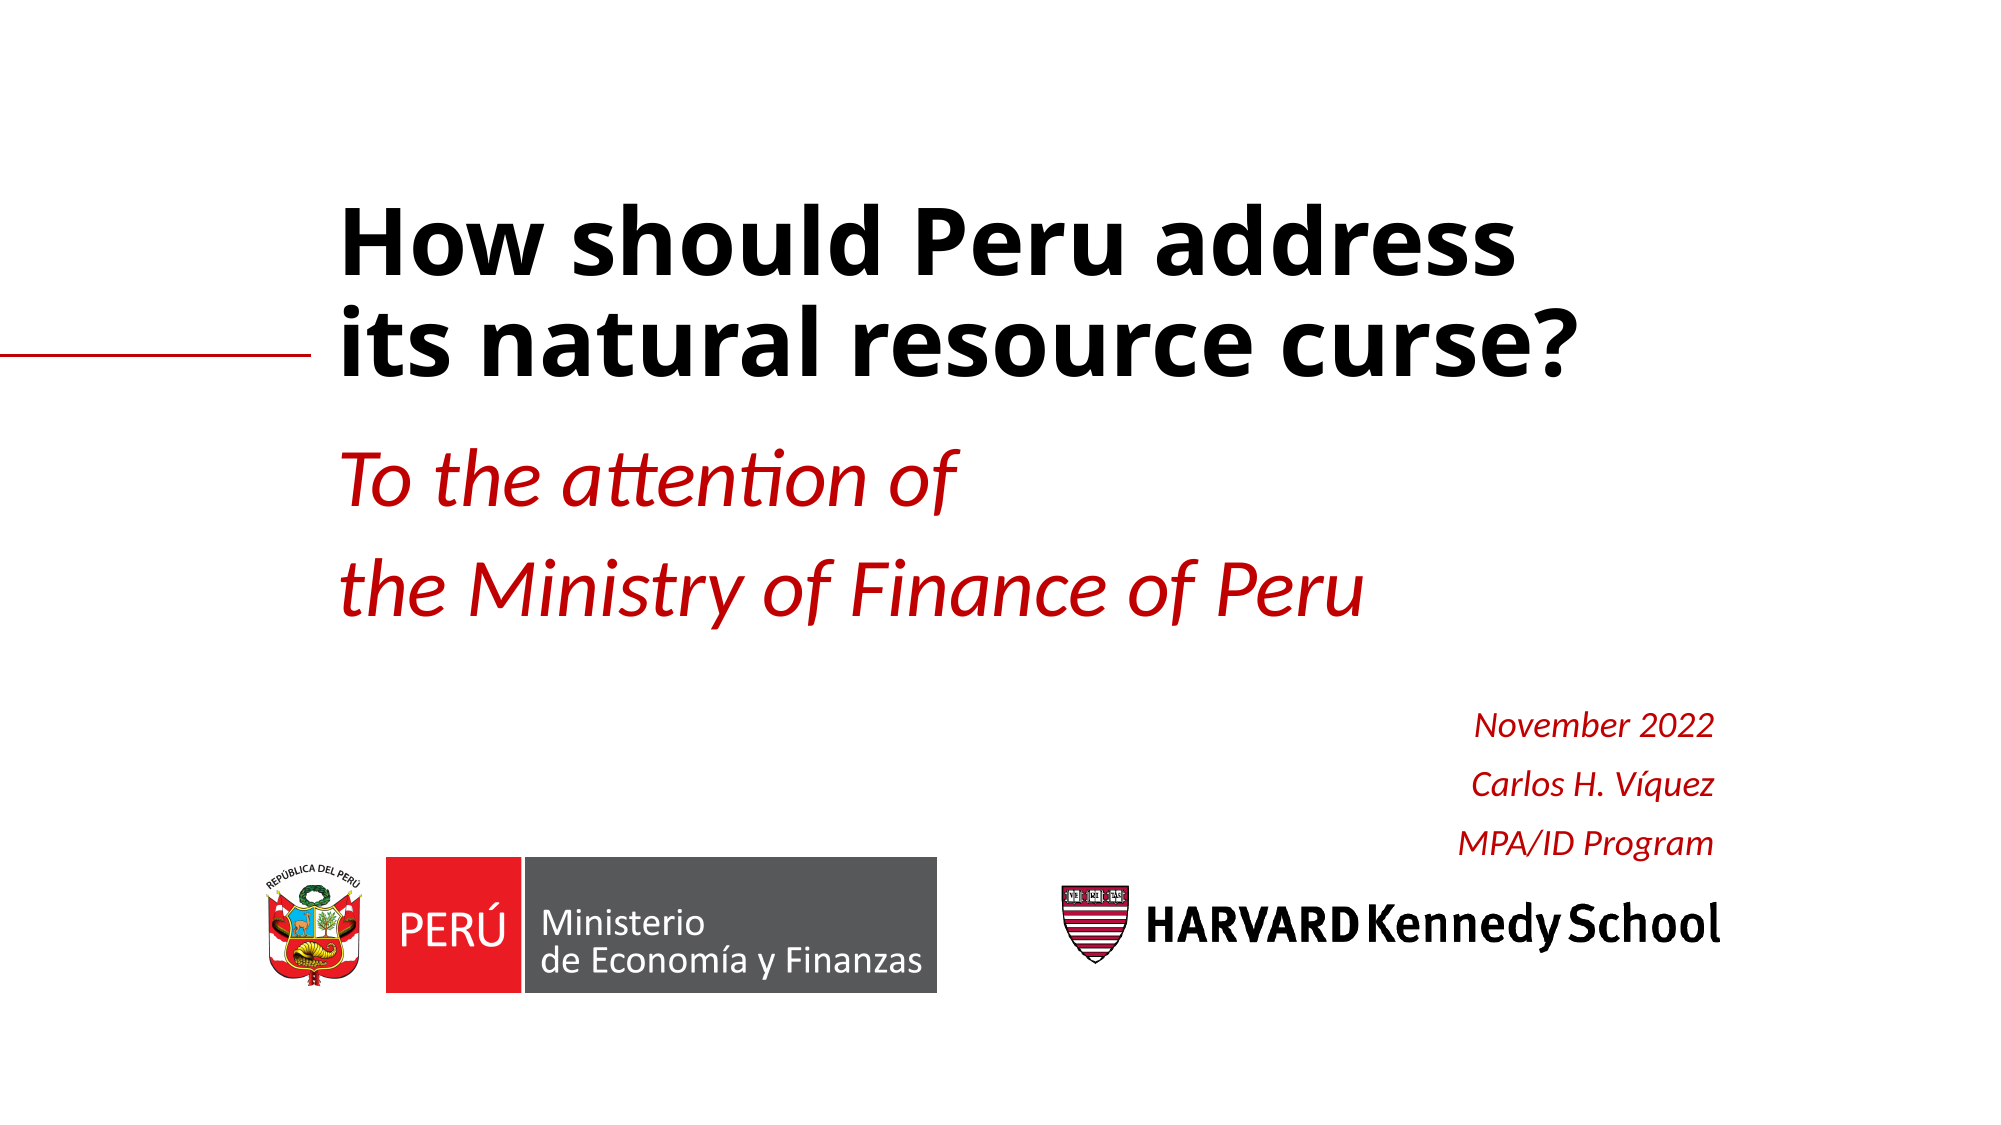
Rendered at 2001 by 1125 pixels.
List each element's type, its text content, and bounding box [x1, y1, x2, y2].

picture [247, 857, 937, 993]
text_box November 2022 Carlos H. Víquez MPA/ID Program [375, 698, 1730, 872]
subtitle To the attention of the Ministry of Finance of Peru [322, 426, 1678, 699]
title How should Peru address its natural resource curse? [322, 184, 1823, 405]
picture [1032, 866, 1753, 984]
